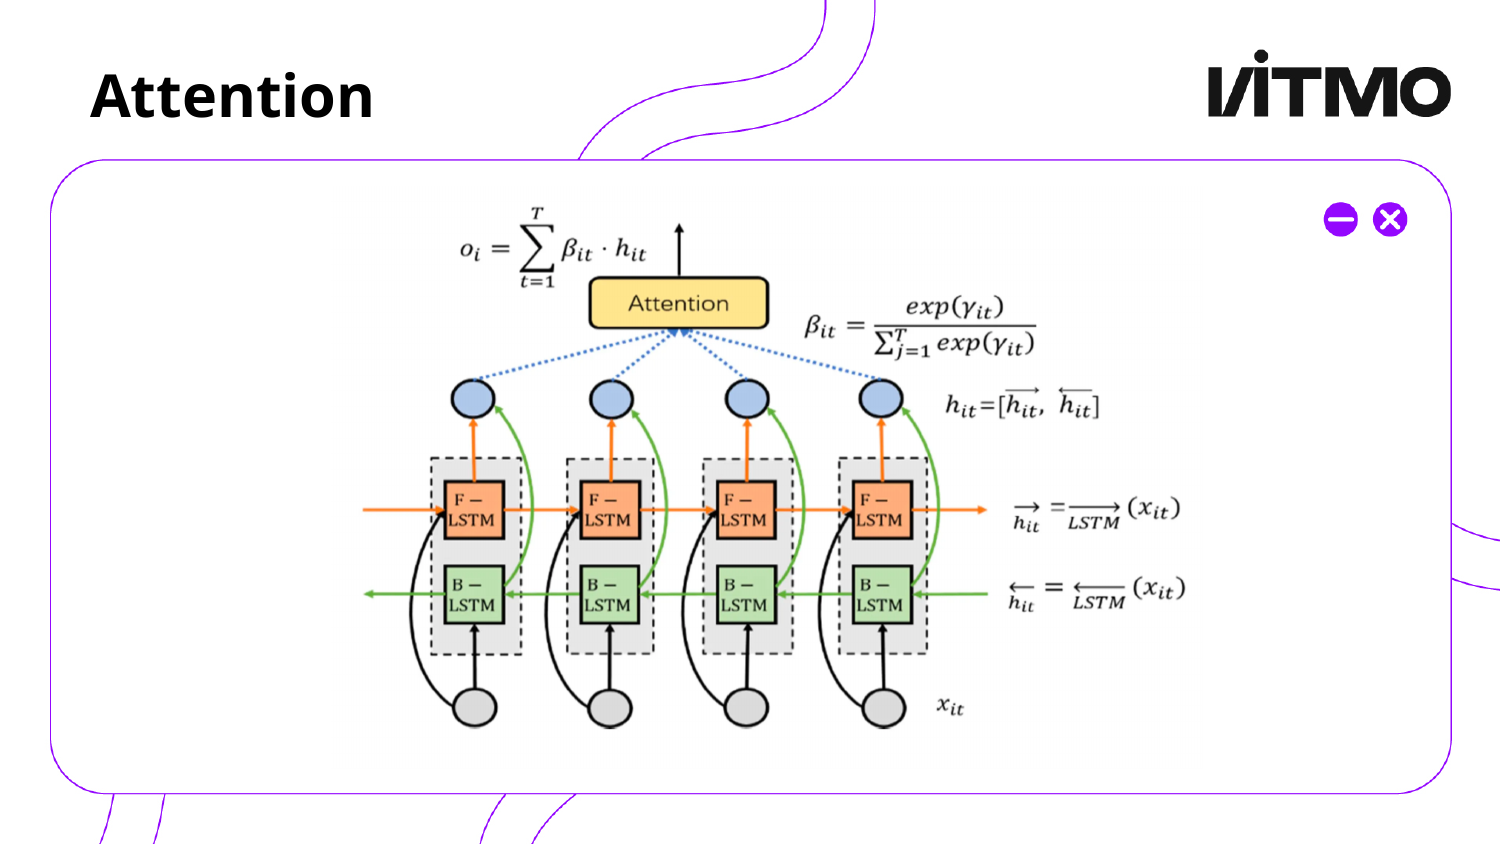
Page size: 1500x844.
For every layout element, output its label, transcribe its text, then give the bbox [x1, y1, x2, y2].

title Attention [75, 50, 1195, 137]
picture [0, 0, 1500, 844]
